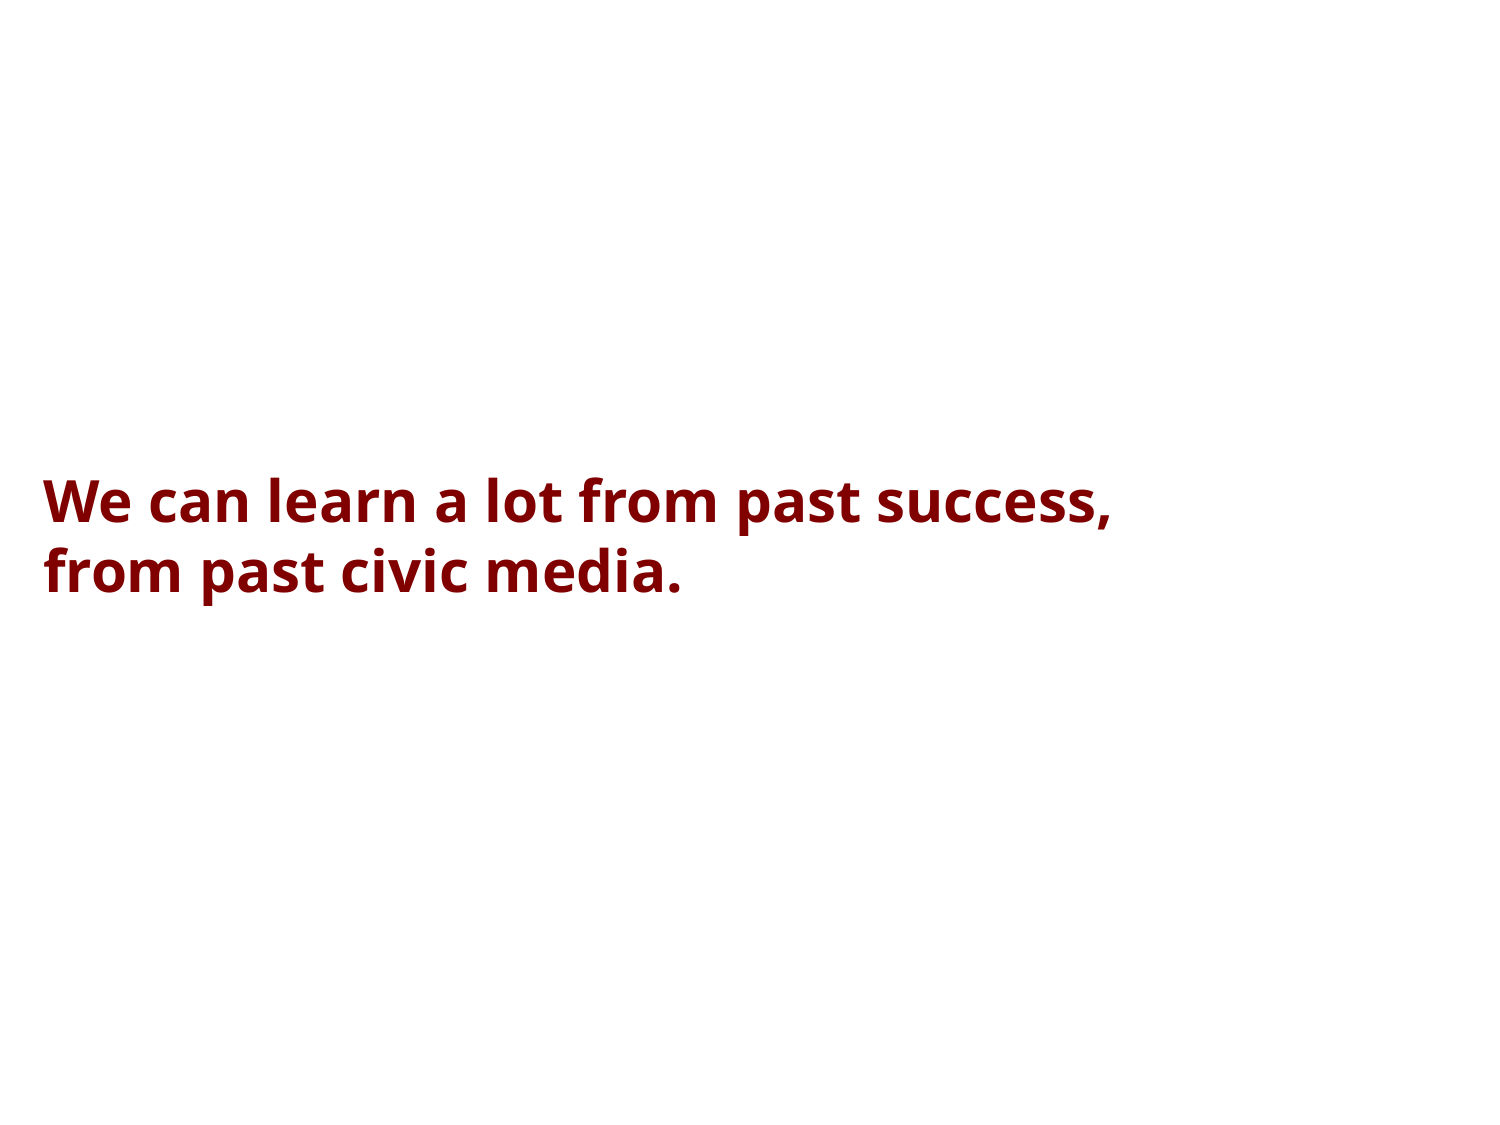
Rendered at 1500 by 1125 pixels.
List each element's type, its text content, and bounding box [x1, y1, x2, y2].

text_box We can learn a lot from past success, from past civic media. [28, 457, 1129, 612]
